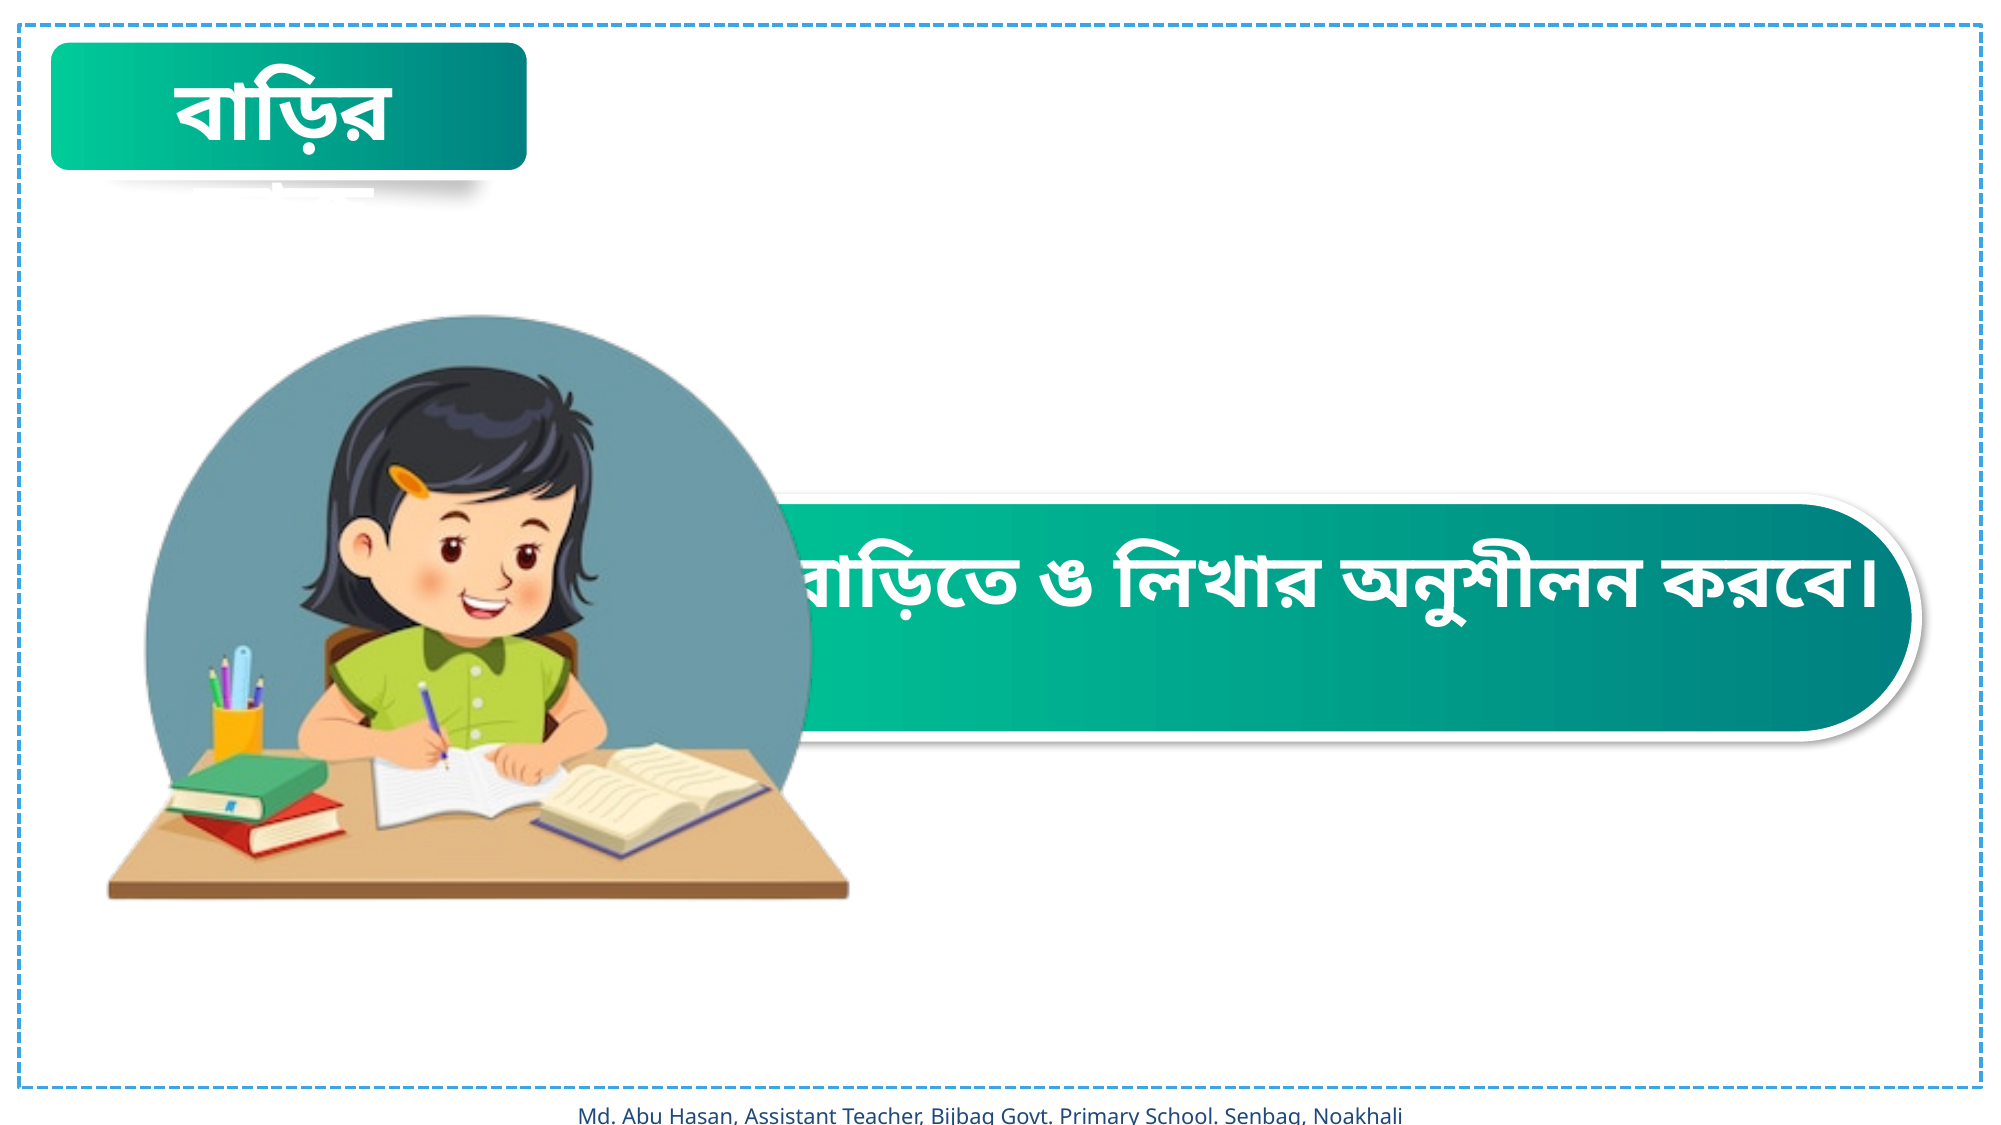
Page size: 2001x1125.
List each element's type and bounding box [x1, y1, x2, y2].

picture [82, 287, 876, 949]
text_box [45, 37, 533, 207]
text_box [17, 23, 1983, 1089]
text_box [881, 498, 1918, 737]
